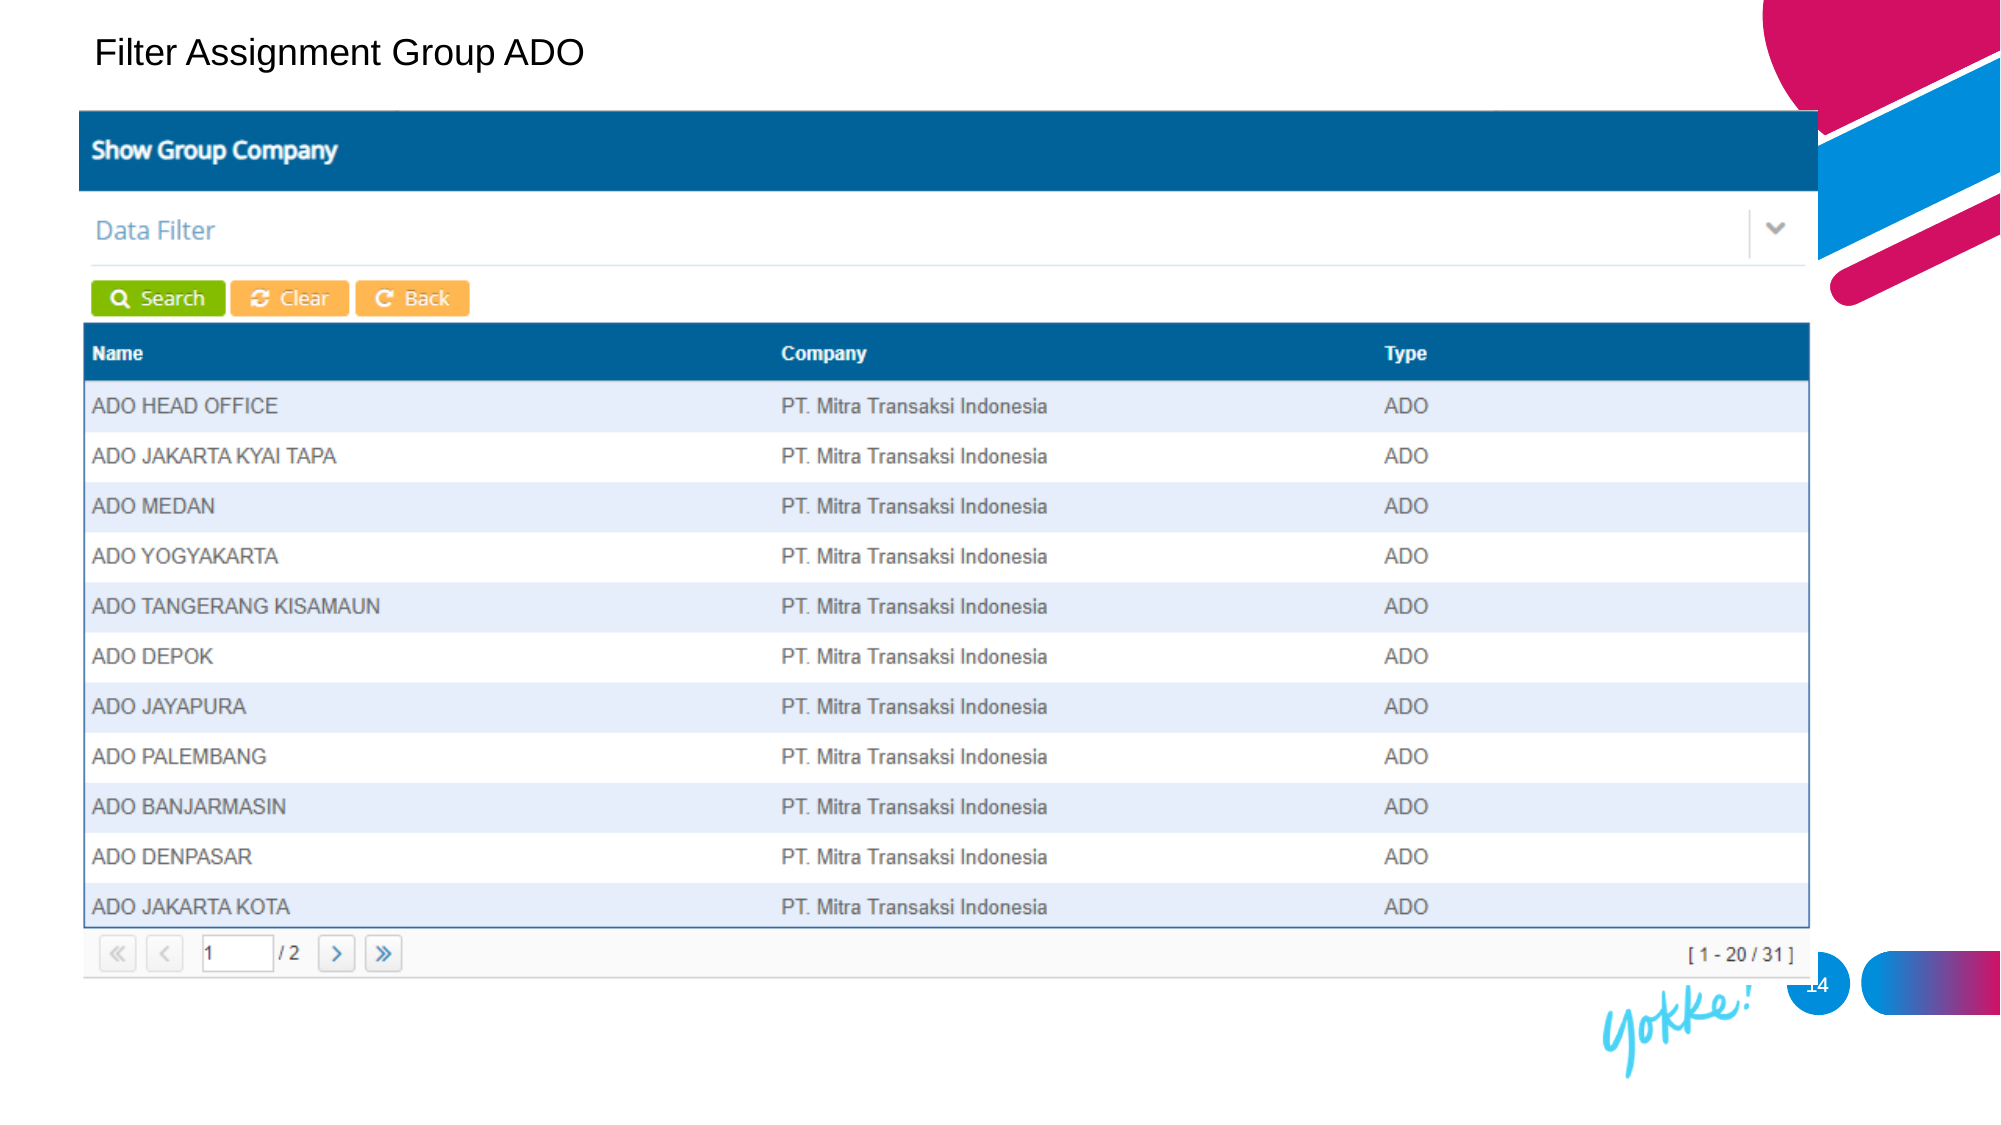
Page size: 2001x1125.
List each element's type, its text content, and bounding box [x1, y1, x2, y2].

text_box Filter Assignment Group ADO [79, 20, 1341, 81]
picture [79, 110, 1818, 1079]
text_box 14 [1773, 954, 1863, 1014]
